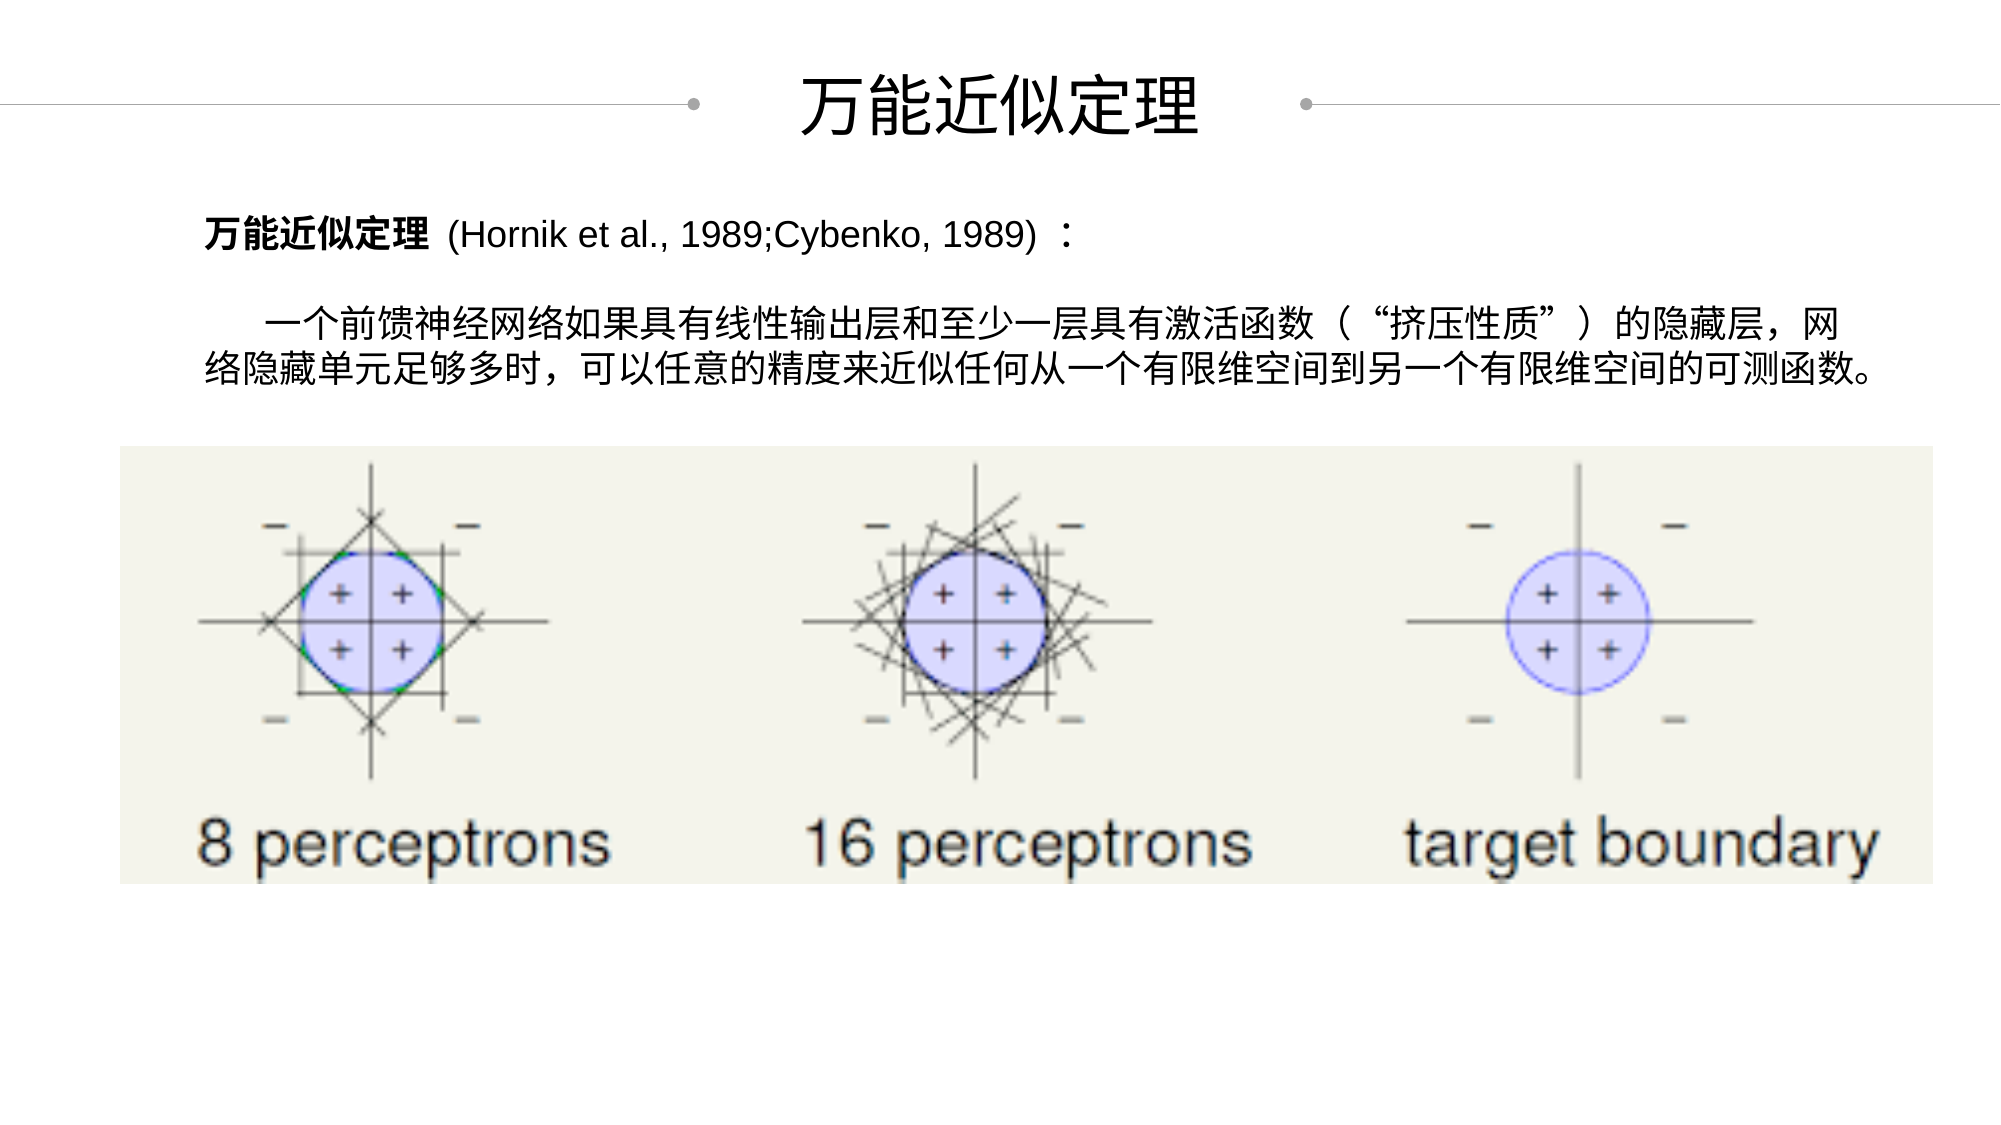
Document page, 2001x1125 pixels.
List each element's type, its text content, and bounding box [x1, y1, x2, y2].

picture [120, 446, 1933, 885]
text_box 万能近似定理 (Hornik et al., 1989;Cybenko, 1989) ： 一个前馈神经网络如果具有线性输出层和至少一层具有激活函数（“挤压性质”）的隐藏层，网络隐藏单元足够多时，可以任意的精度来近似任何从一个有限维空间到另一个有限维空间的可测函数。 [189, 202, 1892, 397]
text_box 万能近似定理 [784, 56, 1216, 152]
